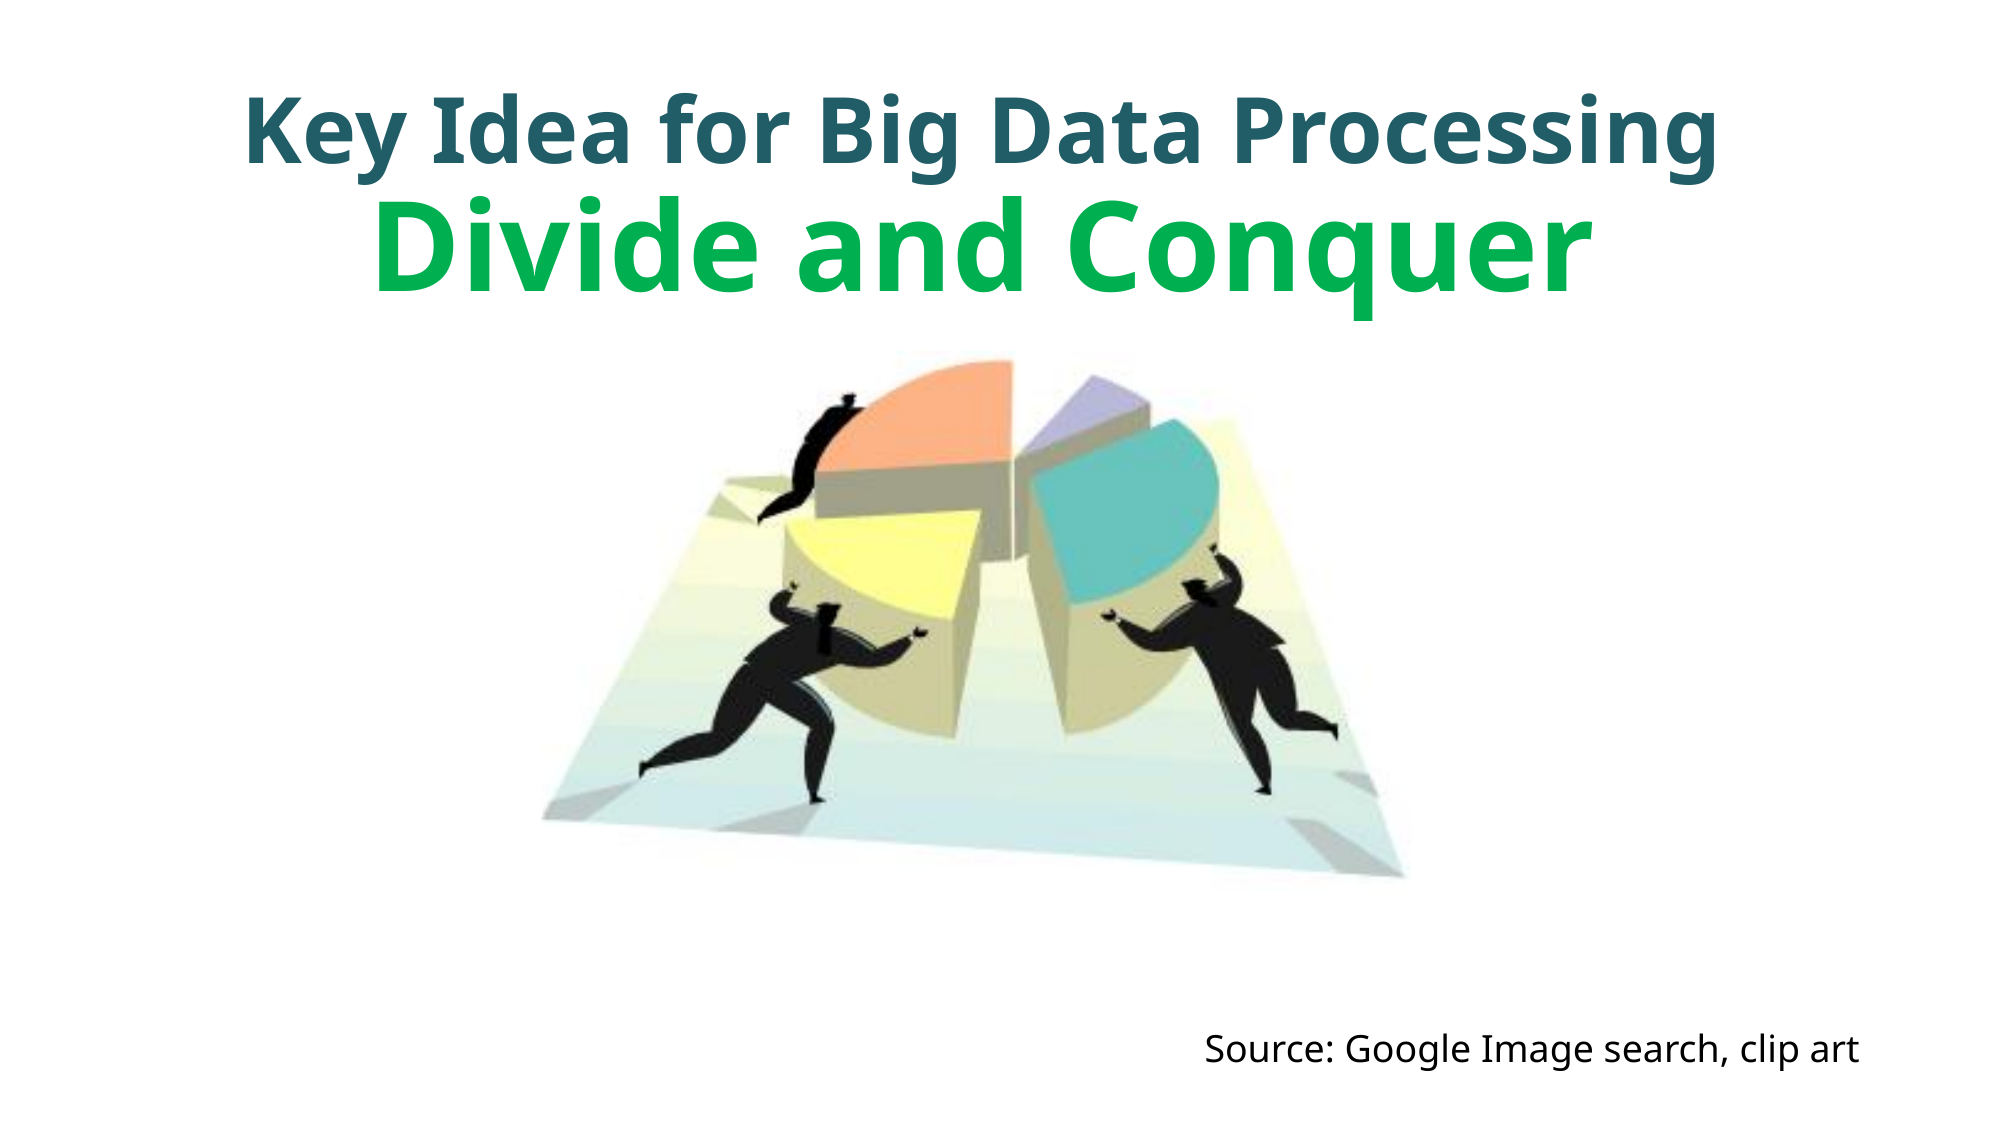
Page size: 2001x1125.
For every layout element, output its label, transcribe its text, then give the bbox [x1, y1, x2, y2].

picture [541, 351, 1425, 892]
title Key Idea for Big Data Processing Divide and Conquer [120, 34, 1846, 369]
text_box Source: Google Image search, clip art [1189, 1017, 1875, 1078]
